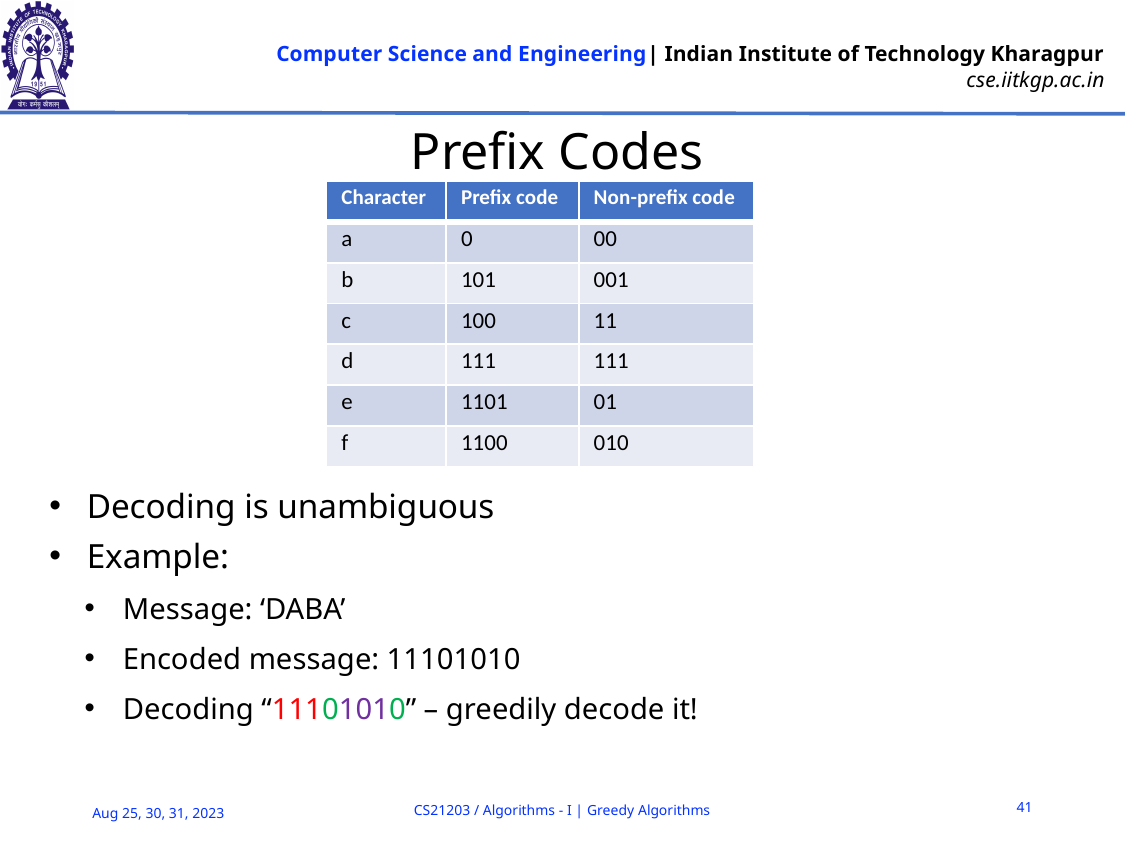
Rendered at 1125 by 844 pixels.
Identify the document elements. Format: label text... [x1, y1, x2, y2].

table_cell 111 [447, 345, 578, 384]
slide_number 41 [992, 785, 1048, 831]
footer CS21203 / Algorithms - I | Greedy Algorithms [185, 787, 940, 833]
table_cell 01 [580, 386, 753, 425]
table_header Non-prefix code [580, 182, 753, 219]
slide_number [77, 798, 274, 844]
table_cell 100 [447, 304, 578, 343]
table_cell 001 [580, 264, 753, 303]
table_cell c [327, 304, 445, 343]
picture [1, 1, 74, 110]
table_cell e [327, 386, 445, 425]
text_box Decoding is unambiguous Example: Message: ‘DABA’ Encoded message: 11101010 Decoding “11101010” – greedily decode it! [34, 179, 1118, 764]
table_cell 0 [447, 225, 578, 262]
table_cell 101 [447, 264, 578, 303]
table_cell b [327, 264, 445, 303]
table_cell a [327, 225, 445, 262]
title Prefix Codes [35, 78, 1078, 179]
table_header Character [327, 182, 445, 219]
table_cell 111 [580, 345, 753, 384]
table_cell 11 [580, 304, 753, 343]
table_header Prefix code [447, 182, 578, 219]
table_cell f [327, 427, 445, 466]
table_cell 1101 [447, 386, 578, 425]
table_cell 1100 [447, 427, 578, 466]
table_cell 00 [580, 225, 753, 262]
table_cell 010 [580, 427, 753, 466]
table_cell d [327, 345, 445, 384]
